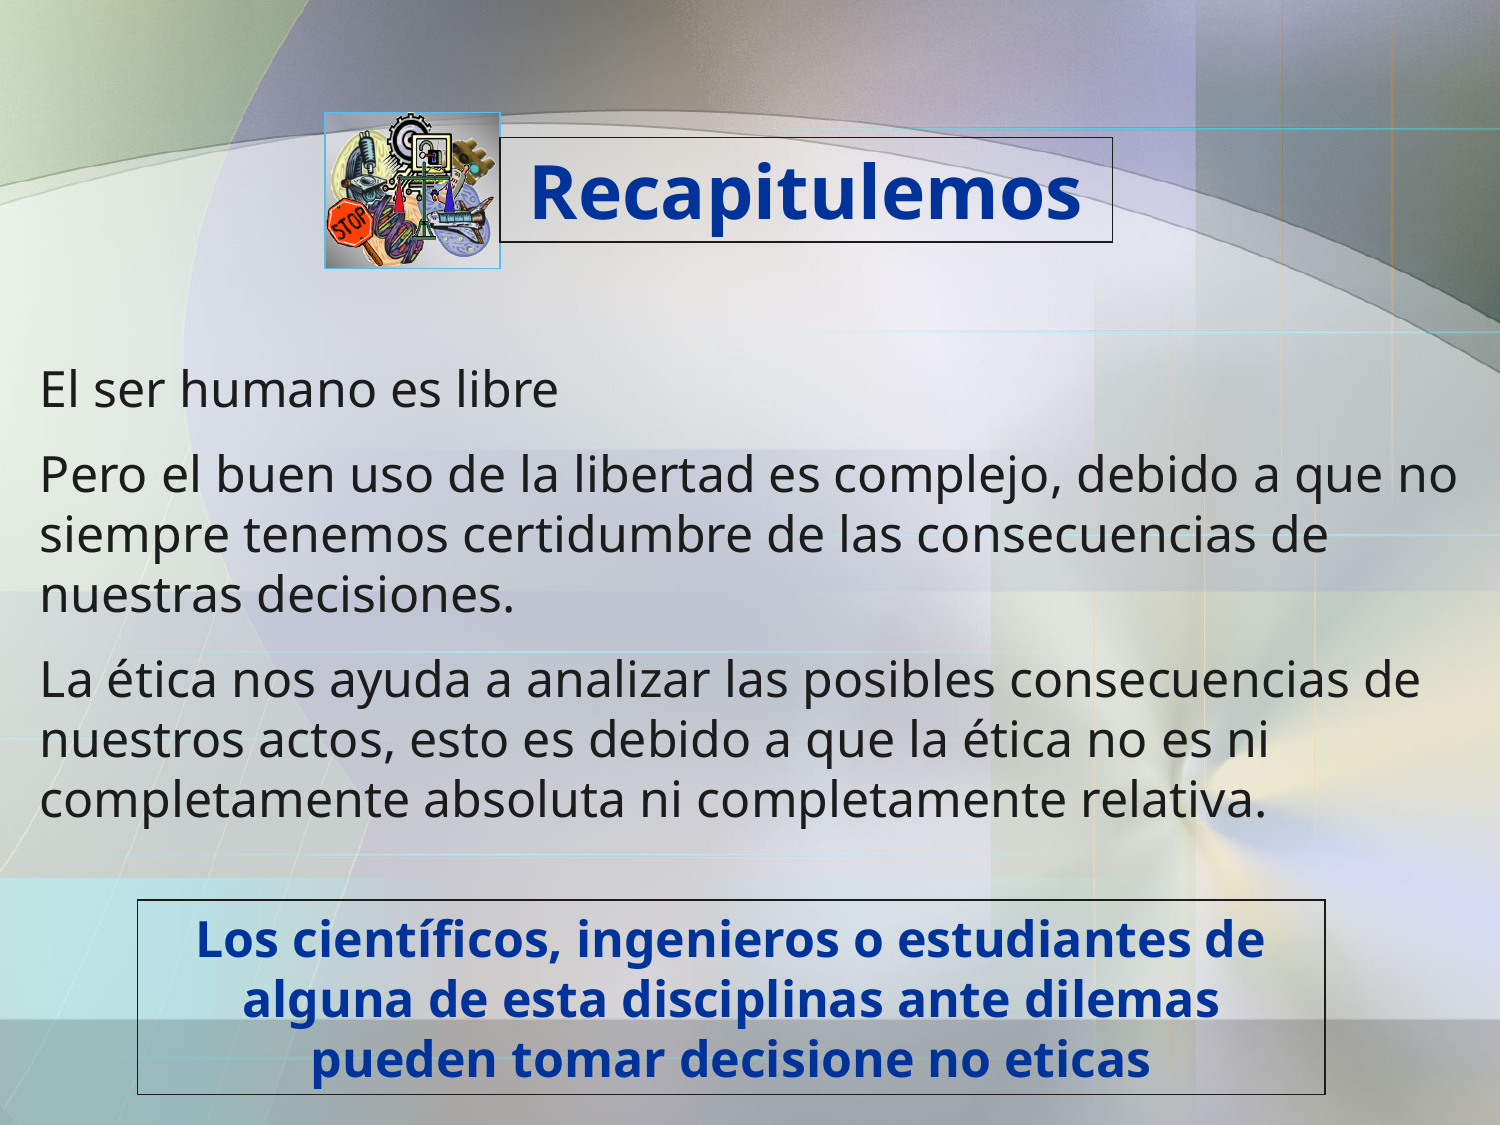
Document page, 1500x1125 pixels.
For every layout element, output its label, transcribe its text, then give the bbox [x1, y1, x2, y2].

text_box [324, 112, 501, 276]
text_box Recapitulemos [504, 137, 1113, 243]
picture [0, 0, 1500, 1125]
text_box El ser humano es libre Pero el buen uso de la libertad es complejo, debido a que no siempre tenemos certidumbre de las consecuencias de nuestras decisiones. La ética nos ayuda a analizar las posibles consecuencias de nuestros actos, esto es debido a que la ética no es ni completamente absoluta ni completamente relativa. [24, 349, 1488, 835]
text_box Los científicos, ingenieros o estudiantes de alguna de esta disciplinas ante dilemas pueden tomar decisione no eticas [137, 899, 1325, 1095]
